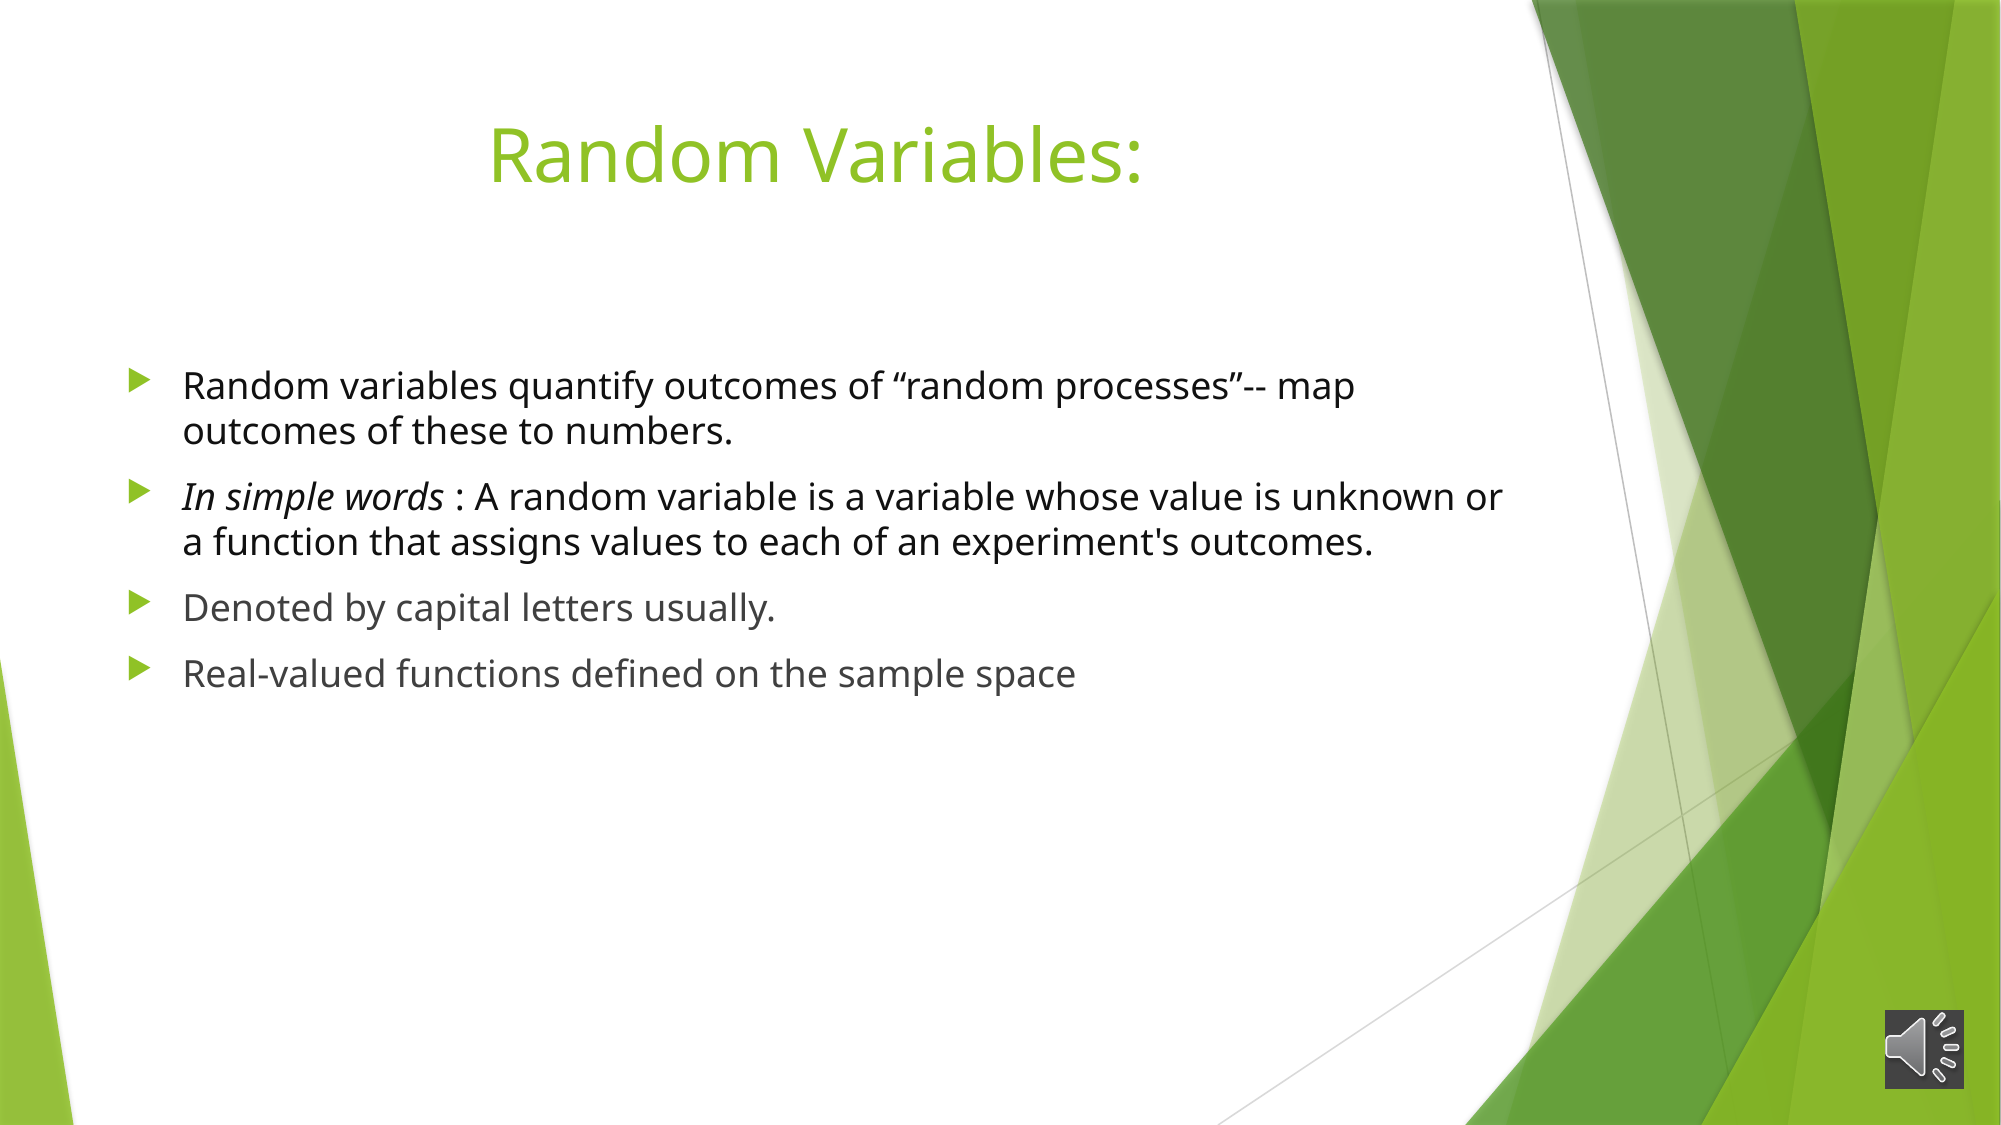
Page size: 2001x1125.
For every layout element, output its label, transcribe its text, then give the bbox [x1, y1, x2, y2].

picture [1884, 1009, 1966, 1090]
list Random variables quantify outcomes of “random processes”-- map outcomes of these to numbers. In simple words : A random variable is a variable whose value is unknown or a function that assigns values to each of an experiment's outcomes. Denoted by capital letters usually. Real-valued functions defined on the sample space [111, 354, 1522, 992]
title Random Variables: [111, 99, 1522, 317]
